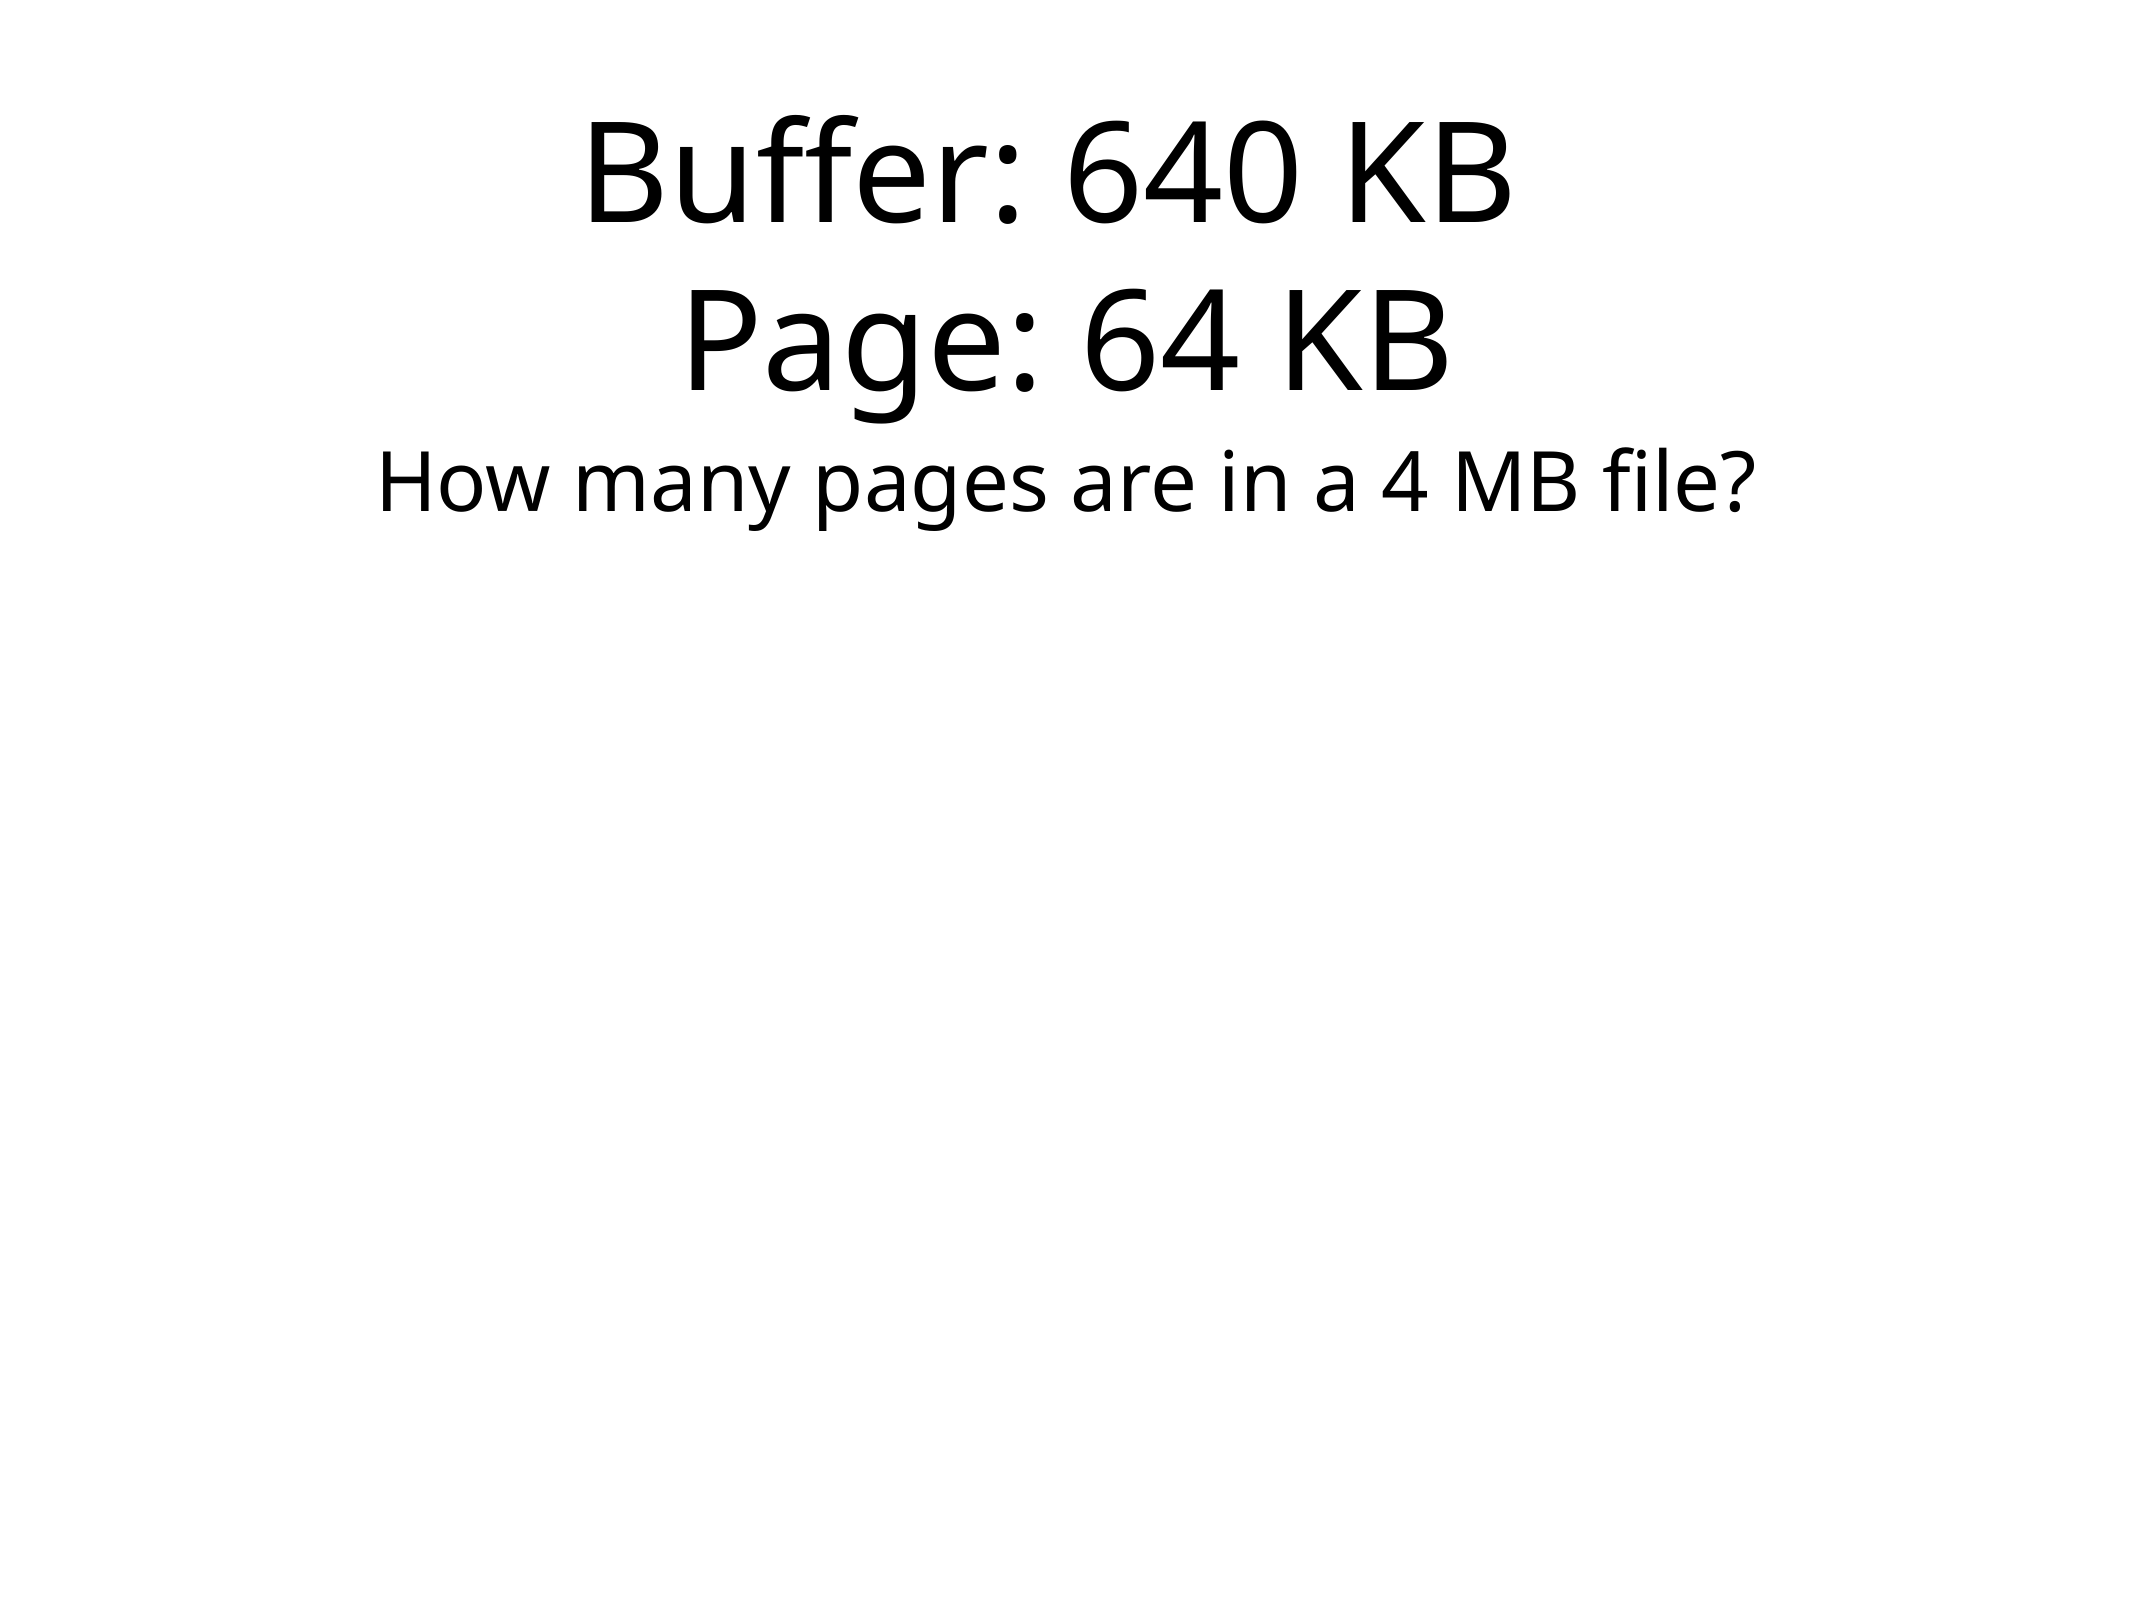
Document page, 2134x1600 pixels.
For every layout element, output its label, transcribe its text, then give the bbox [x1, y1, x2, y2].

list How many pages are in a 4 MB file? [155, 427, 1978, 1460]
title Buffer: 640 KB Page: 64 KB [155, 72, 1978, 427]
